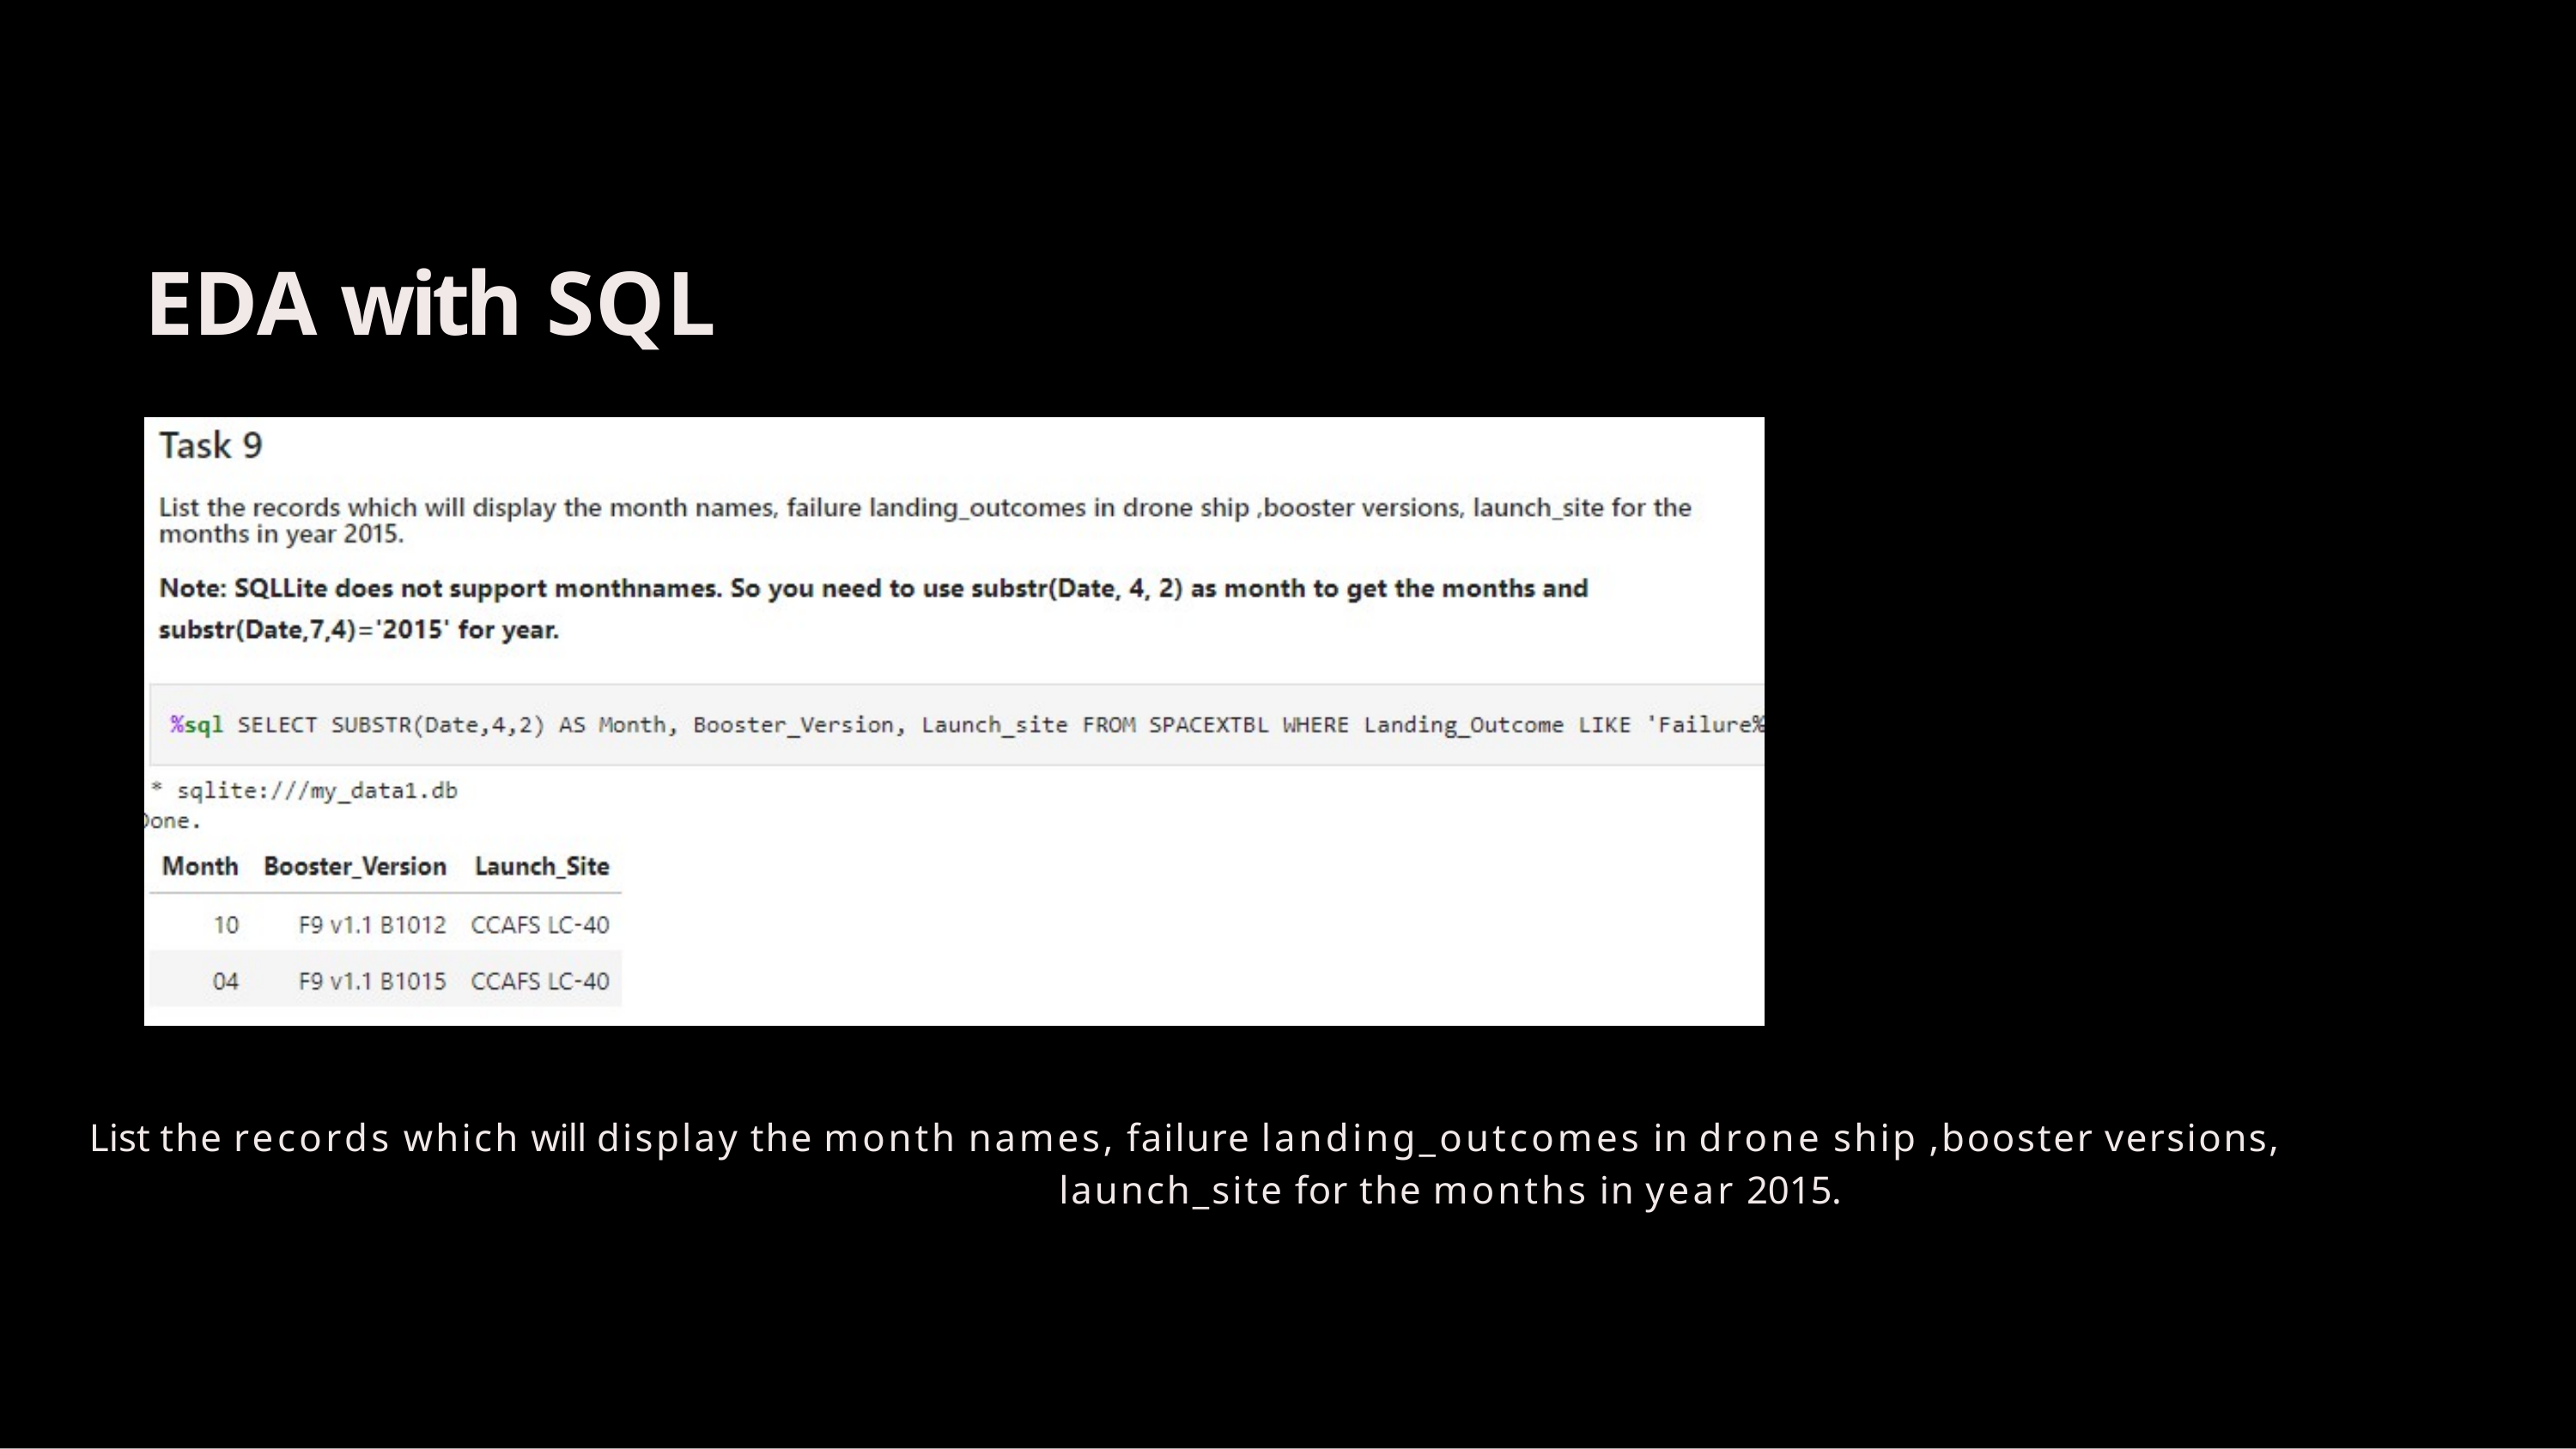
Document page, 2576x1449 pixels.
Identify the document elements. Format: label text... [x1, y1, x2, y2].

text_box List the records which will display the month names, failure landing_outcomes in drone ship ,booster versions, launch_site for the months in year 2015. [88, 1105, 2488, 1212]
title EDA with SQL [120, 221, 1895, 489]
picture [144, 417, 1765, 1027]
